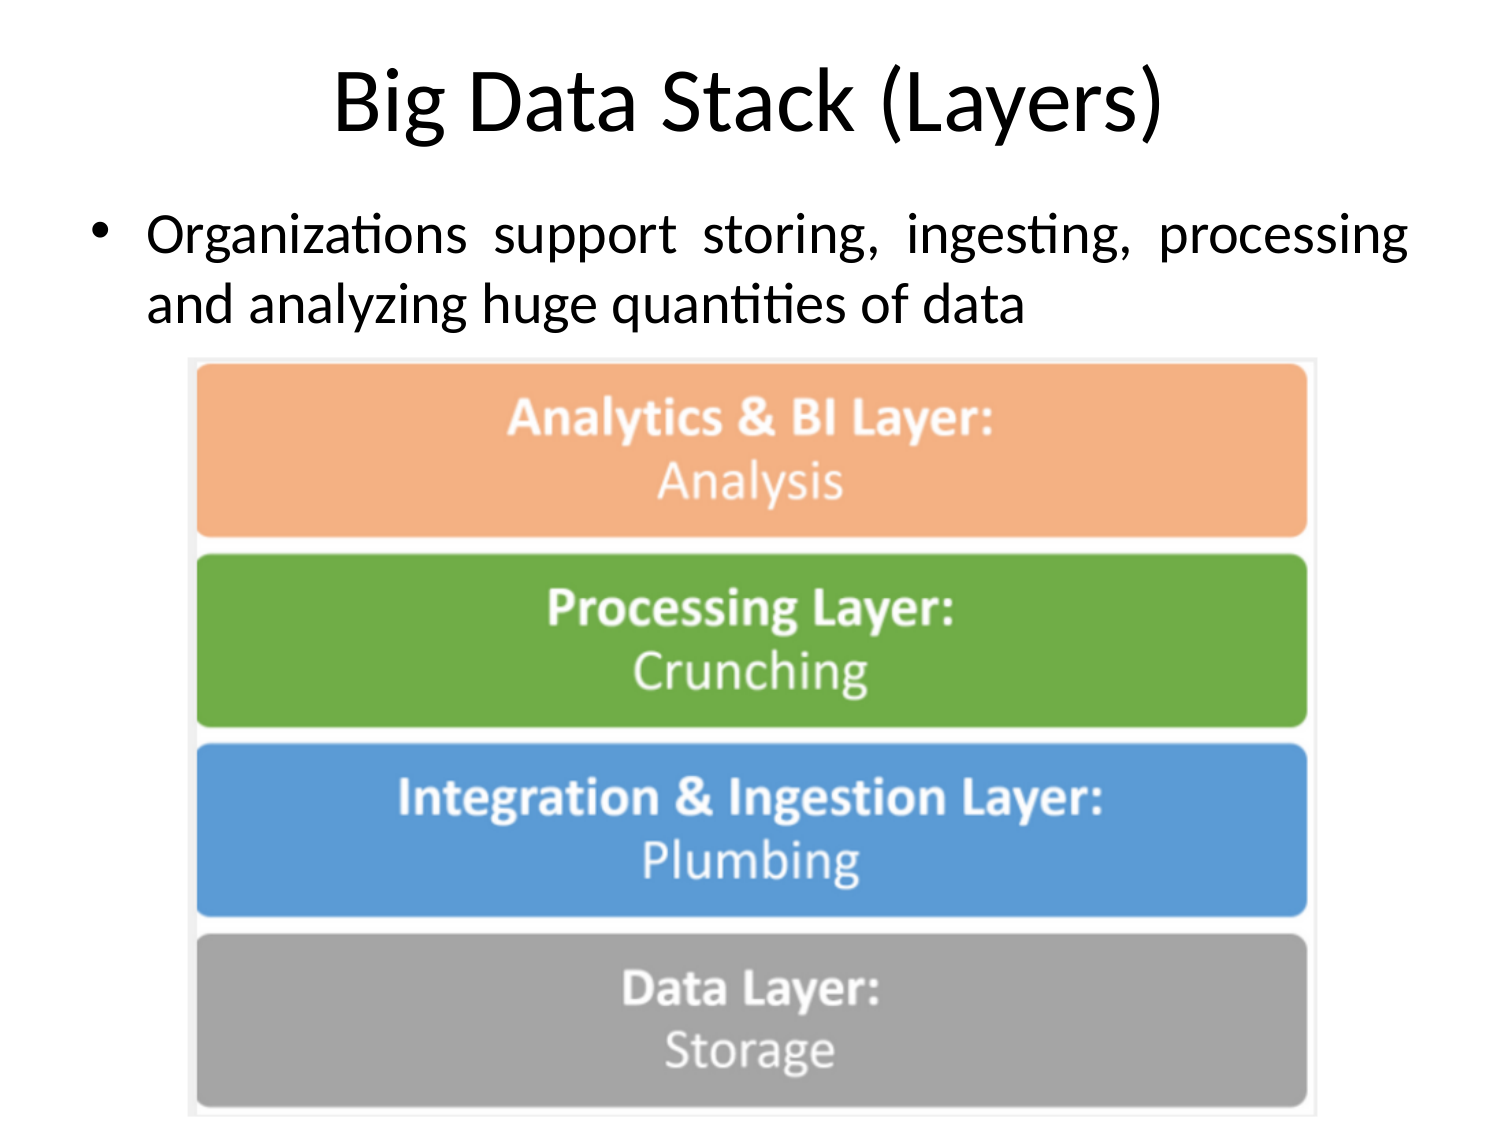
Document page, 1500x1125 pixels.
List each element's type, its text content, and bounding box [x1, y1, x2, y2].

title Big Data Stack (Layers) [75, 28, 1425, 161]
picture [180, 348, 1319, 1125]
list Organizations support storing, ingesting, processing and analyzing huge quantities of data [75, 187, 1425, 438]
